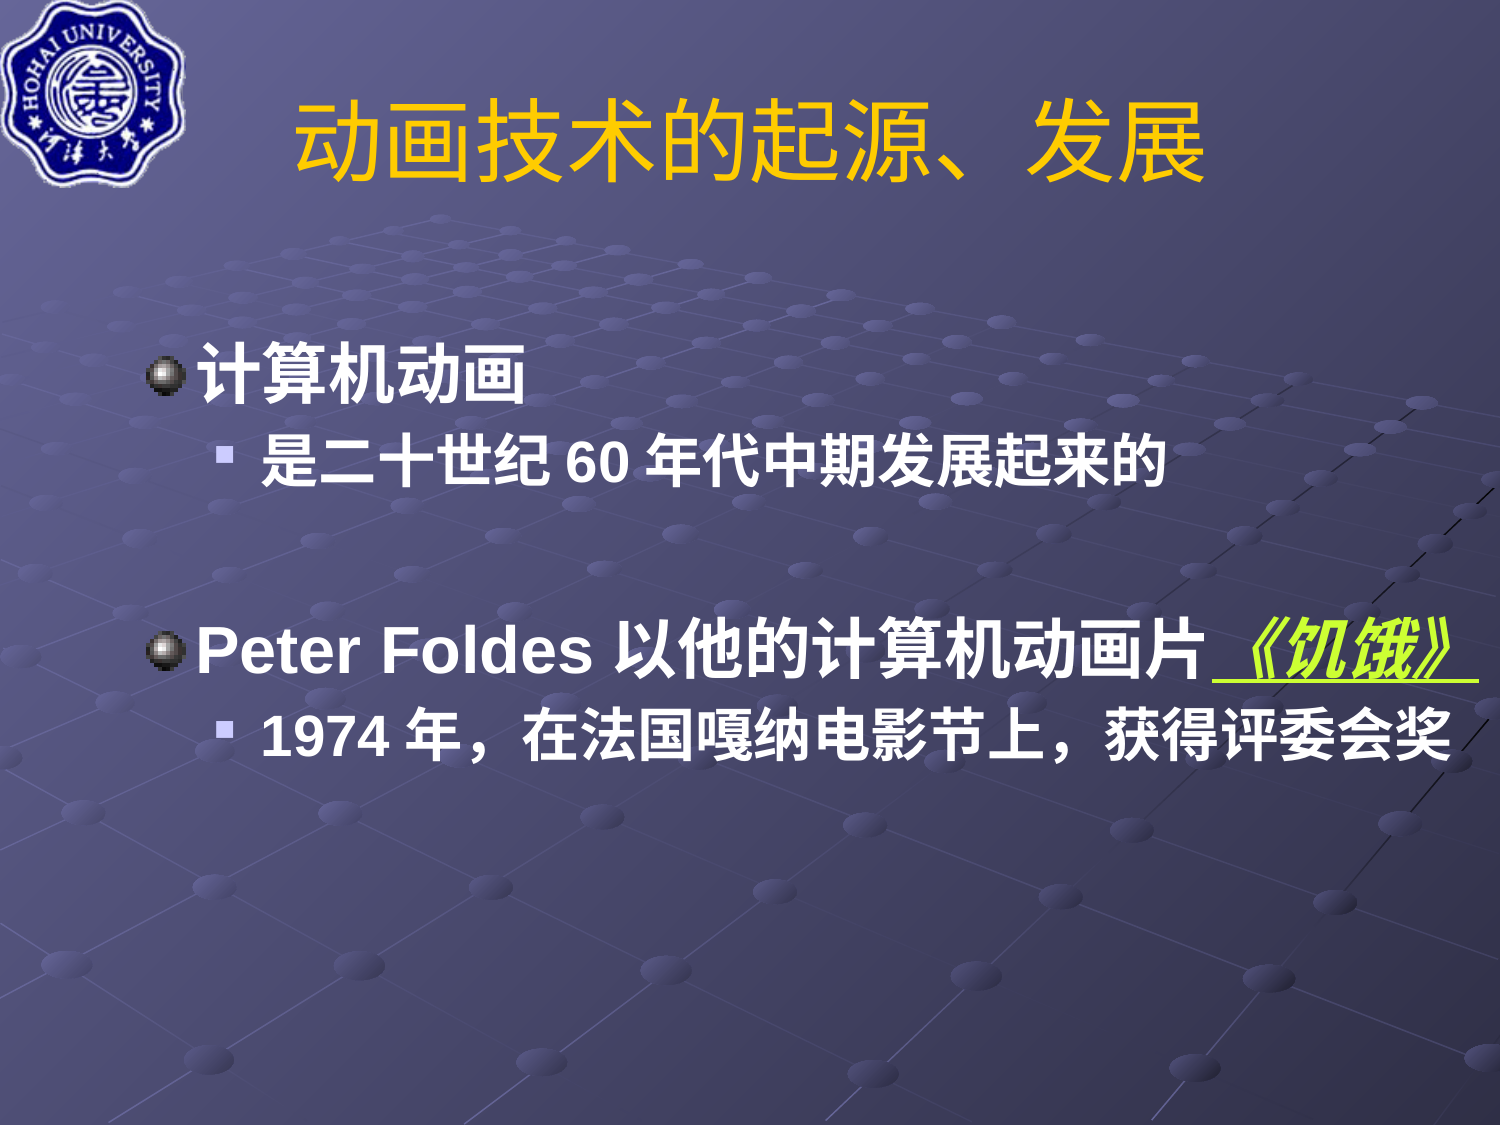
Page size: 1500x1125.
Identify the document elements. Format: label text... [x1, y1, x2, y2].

list 计算机动画 是二十世纪60年代中期发展起来的 Peter Foldes以他的计算机动画片《饥饿》 1974年，在法国嘎纳电影节上，获得评委会奖 [123, 324, 1500, 870]
picture [0, 0, 186, 188]
picture [138, 623, 186, 671]
picture [138, 348, 186, 396]
slide_number [1074, 1023, 1426, 1100]
title 动画技术的起源、发展 [74, 44, 1426, 233]
